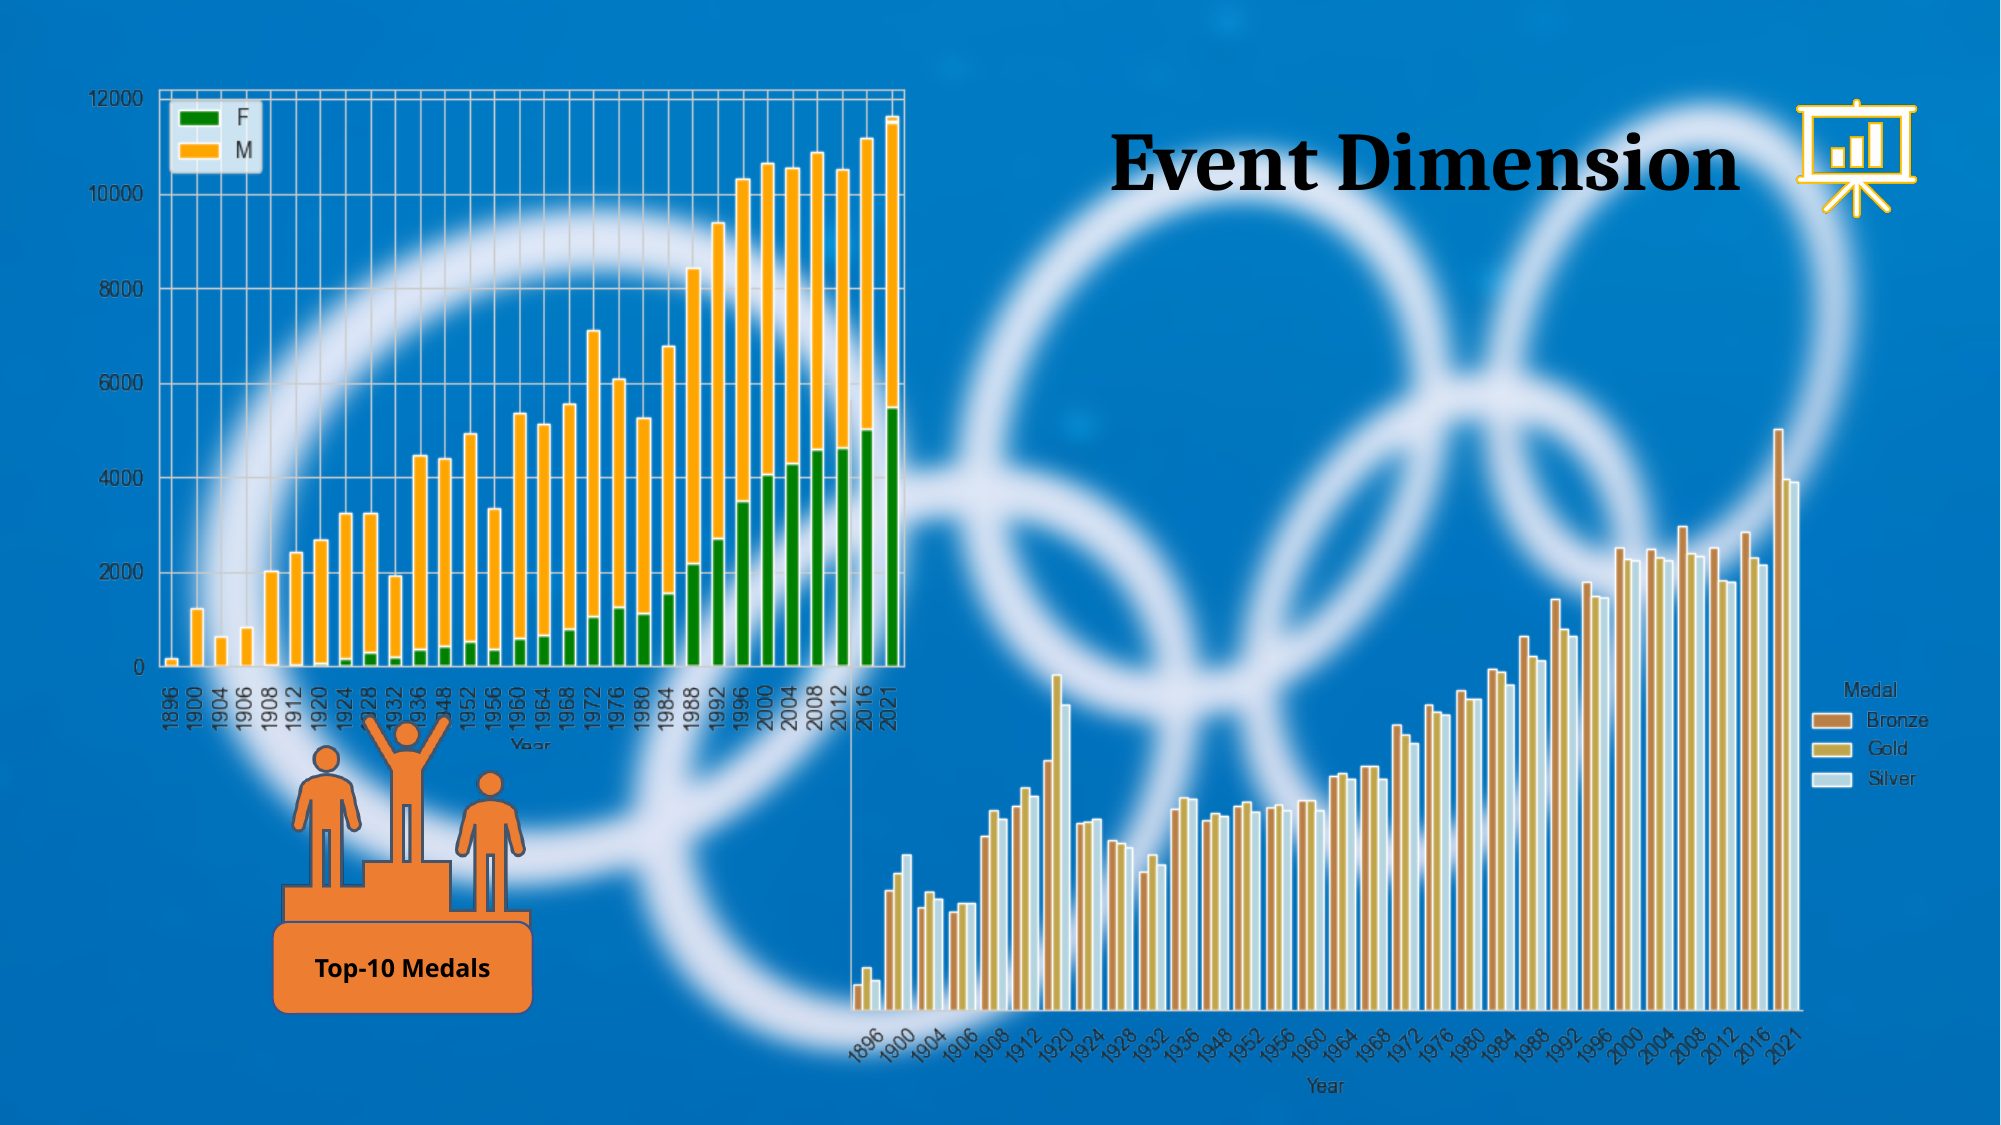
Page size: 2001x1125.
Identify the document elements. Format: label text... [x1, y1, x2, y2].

text_box Event Dimension [1070, 99, 1781, 215]
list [742, 379, 1948, 1093]
text_box Top-10 Medals [271, 980, 534, 1016]
picture [0, 0, 2001, 1125]
